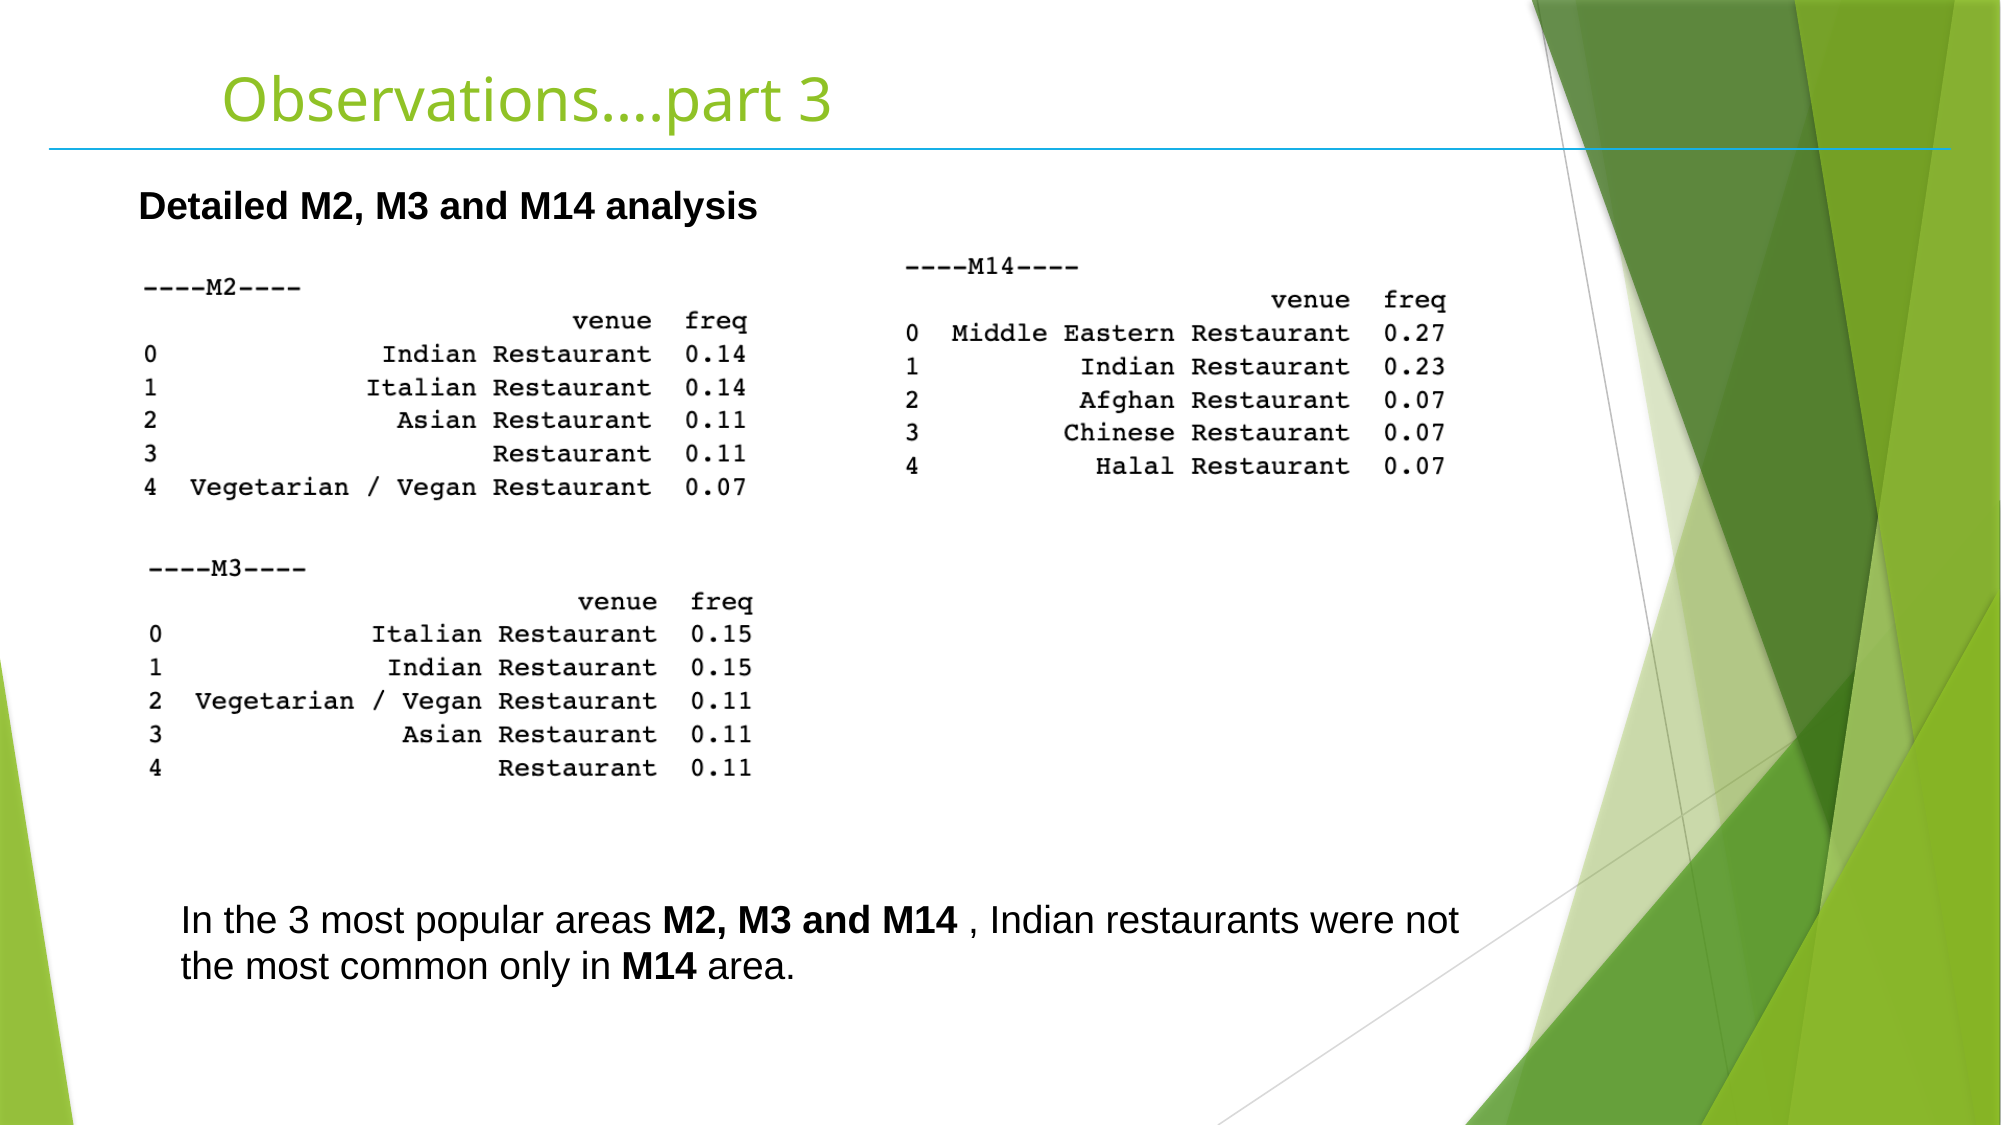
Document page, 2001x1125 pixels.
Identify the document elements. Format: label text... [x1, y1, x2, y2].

text_box Observations….part 3 [206, 20, 878, 142]
picture [860, 230, 1504, 521]
text_box [805, 256, 1538, 598]
picture [115, 253, 815, 827]
text_box Detailed M2, M3 and M14 analysis [123, 173, 784, 235]
text_box [76, 223, 1658, 396]
text_box In the 3 most popular areas M2, M3 and M14 , Indian restaurants were not the most common only in M14 area. [165, 886, 1538, 995]
